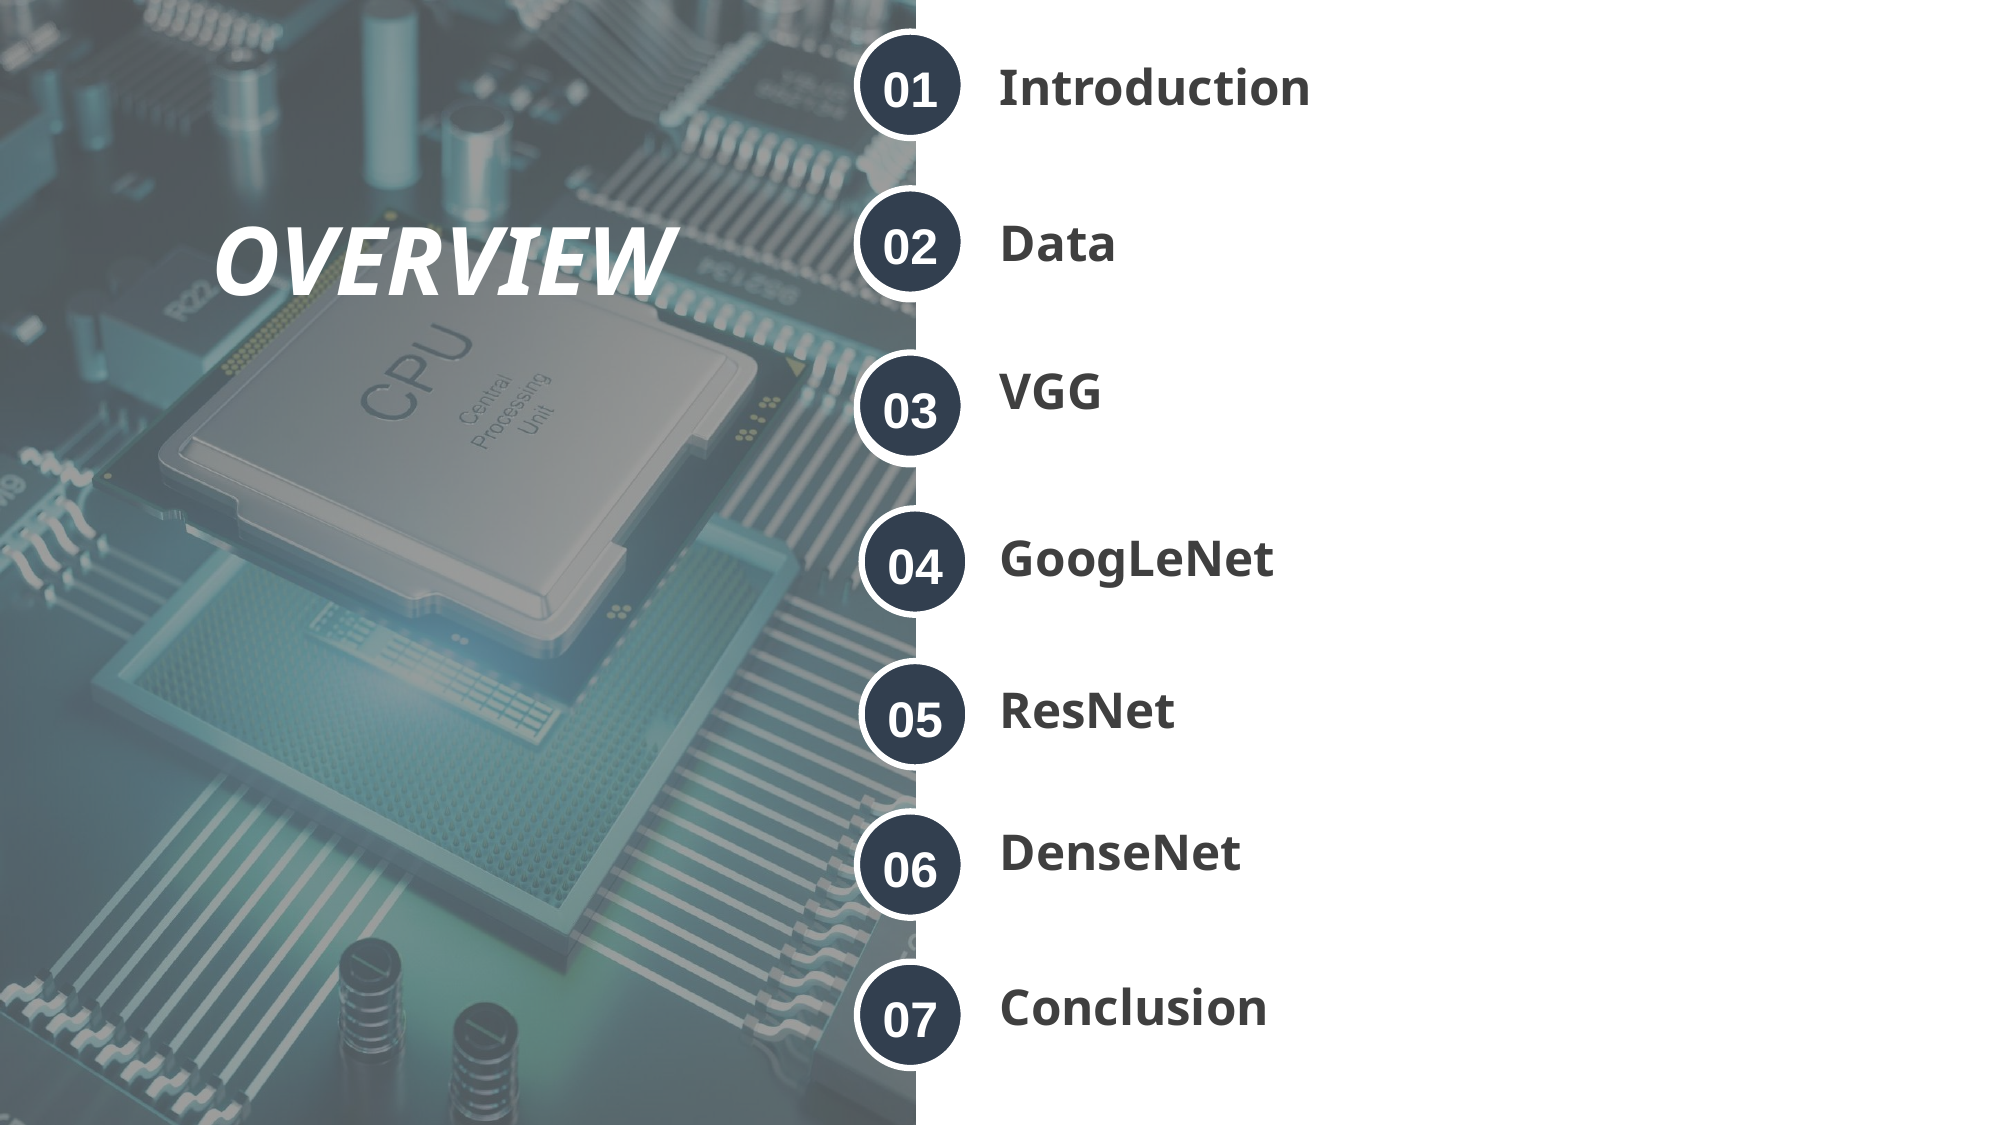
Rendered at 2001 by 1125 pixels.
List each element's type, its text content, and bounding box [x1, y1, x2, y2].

picture [0, 0, 916, 1125]
text_box VGG [984, 352, 1575, 427]
text_box DenseNet [984, 813, 1575, 889]
text_box Conclusion [984, 968, 1575, 1043]
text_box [856, 188, 964, 295]
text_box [856, 31, 964, 139]
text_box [856, 352, 964, 460]
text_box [856, 961, 964, 1069]
text_box Data [984, 204, 1419, 279]
text_box ResNet [984, 671, 1575, 746]
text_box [861, 660, 969, 768]
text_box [861, 508, 969, 615]
text_box Introduction [984, 48, 1637, 124]
text_box GoogLeNet [984, 519, 1814, 594]
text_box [856, 811, 964, 918]
